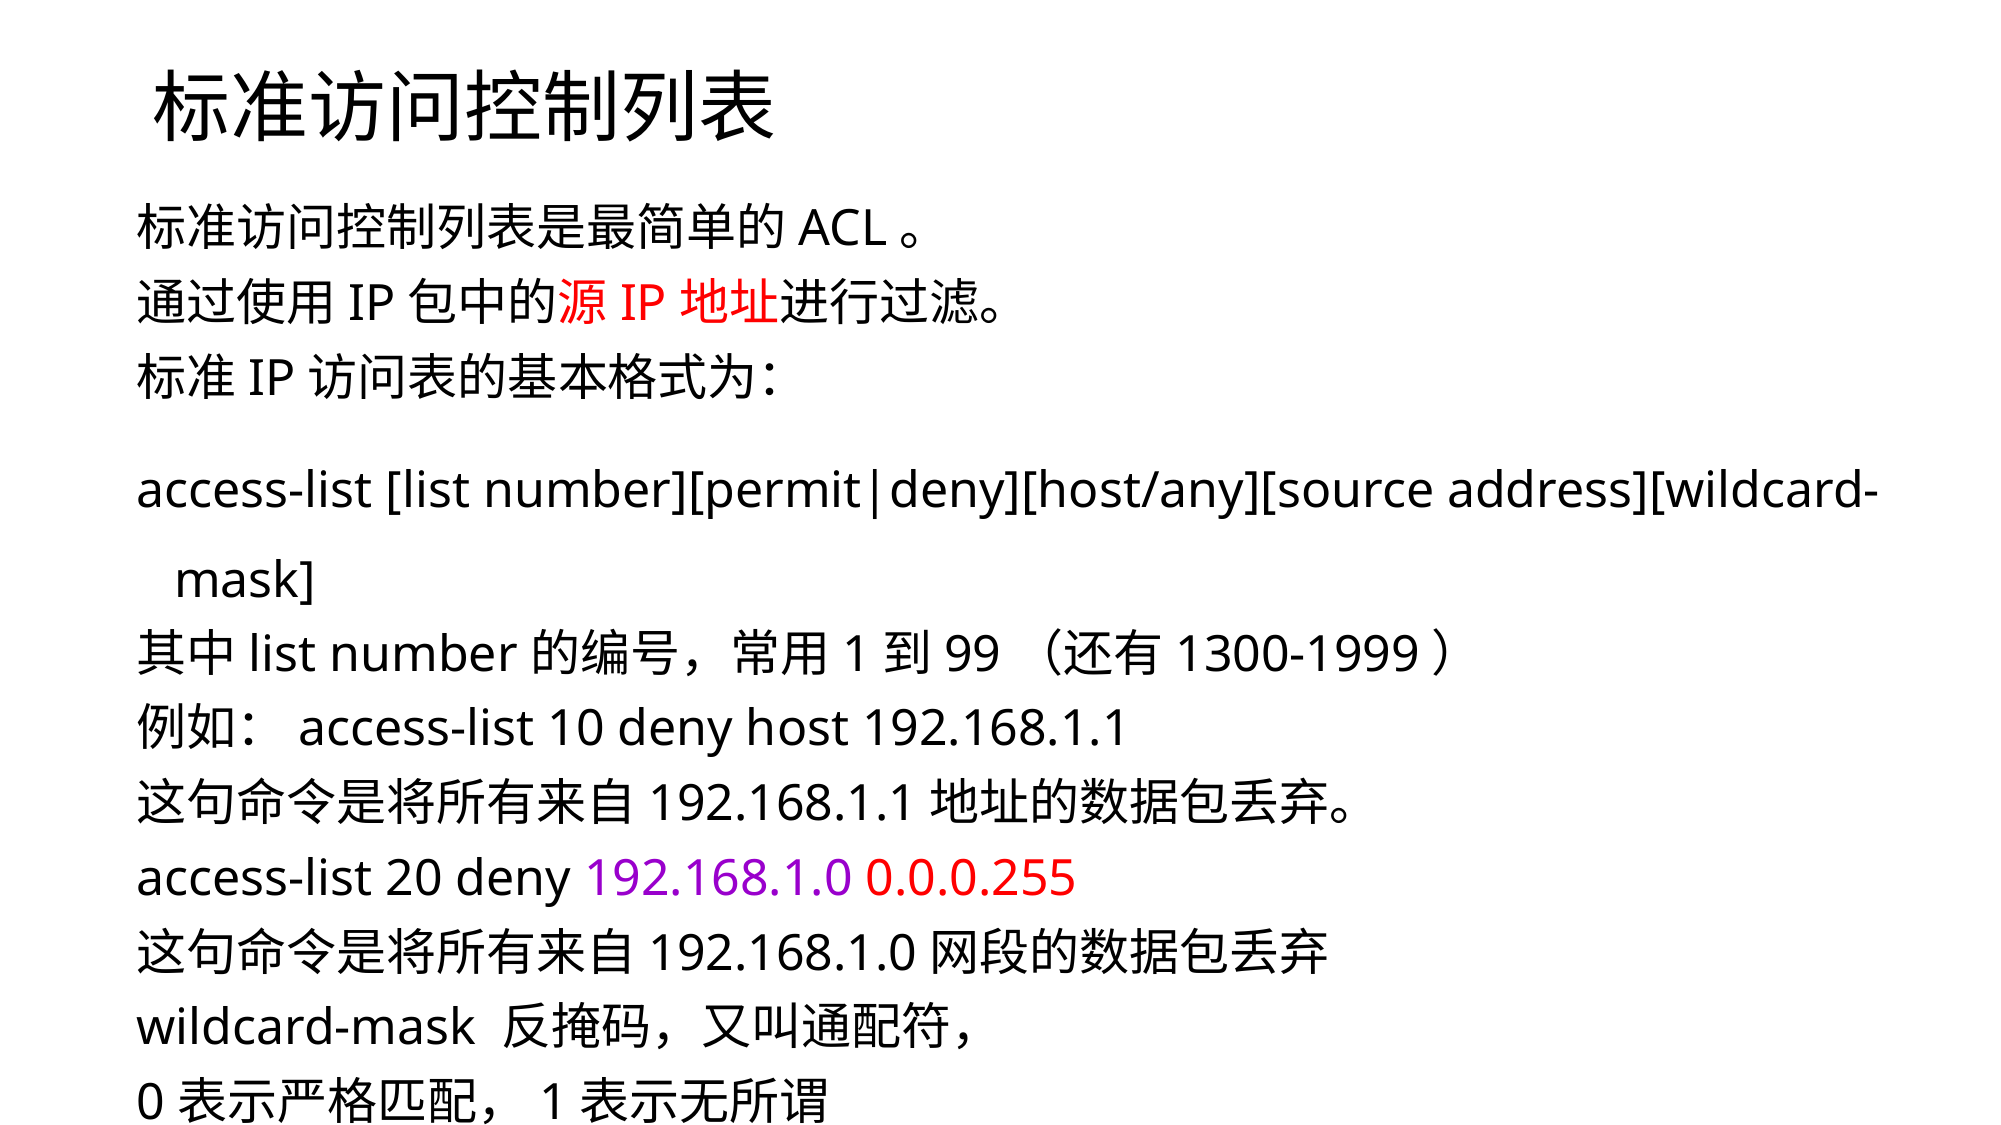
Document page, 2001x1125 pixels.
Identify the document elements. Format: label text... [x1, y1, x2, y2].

list 标准访问控制列表是最简单的ACL。 通过使用IP包中的源IP地址进行过滤。 标准IP访问表的基本格式为： access-list [list number][permit|deny][host/any][source address][wildcard-mask] 其中list number的编号，常用1到99（还有1300-1999） 例如：access-list 10 deny host 192.168.1.1 这句命令是将所有来自192.168.1.1地址的数据包丢弃。 access-list 20 deny 192.168.1.0 0.0.0.255 这句命令是将所有来自192.168.1.0网段的数据包丢弃 wildcard-mask 反掩码，又叫通配符， 0表示严格匹配，1表示无所谓 [121, 195, 1959, 1063]
title 标准访问控制列表 [137, 59, 1863, 160]
